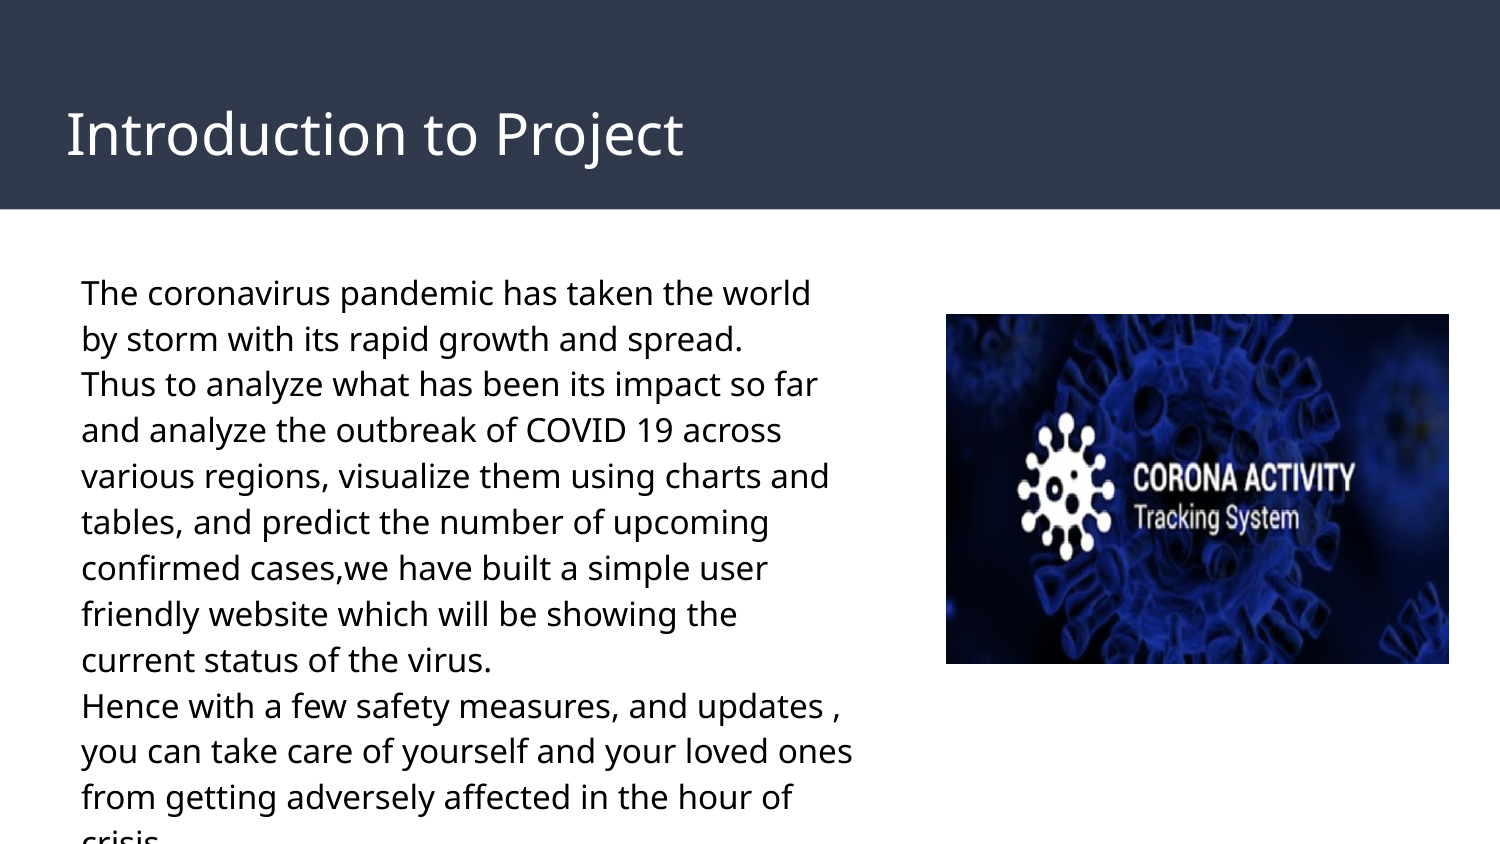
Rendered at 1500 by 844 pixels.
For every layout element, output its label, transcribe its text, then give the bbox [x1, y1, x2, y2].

picture [946, 314, 1450, 664]
list The coronavirus pandemic has taken the world by storm with its rapid growth and spread. Thus to analyze what has been its impact so far and analyze the outbreak of COVID 19 across various regions, visualize them using charts and tables, and predict the number of upcoming confirmed cases,we have built a simple user friendly website which will be showing the current status of the virus. Hence with a few safety measures, and updates , you can take care of yourself and your loved ones from getting adversely affected in the hour of crisis. [28, 250, 870, 756]
title Introduction to Project [51, 82, 1449, 185]
